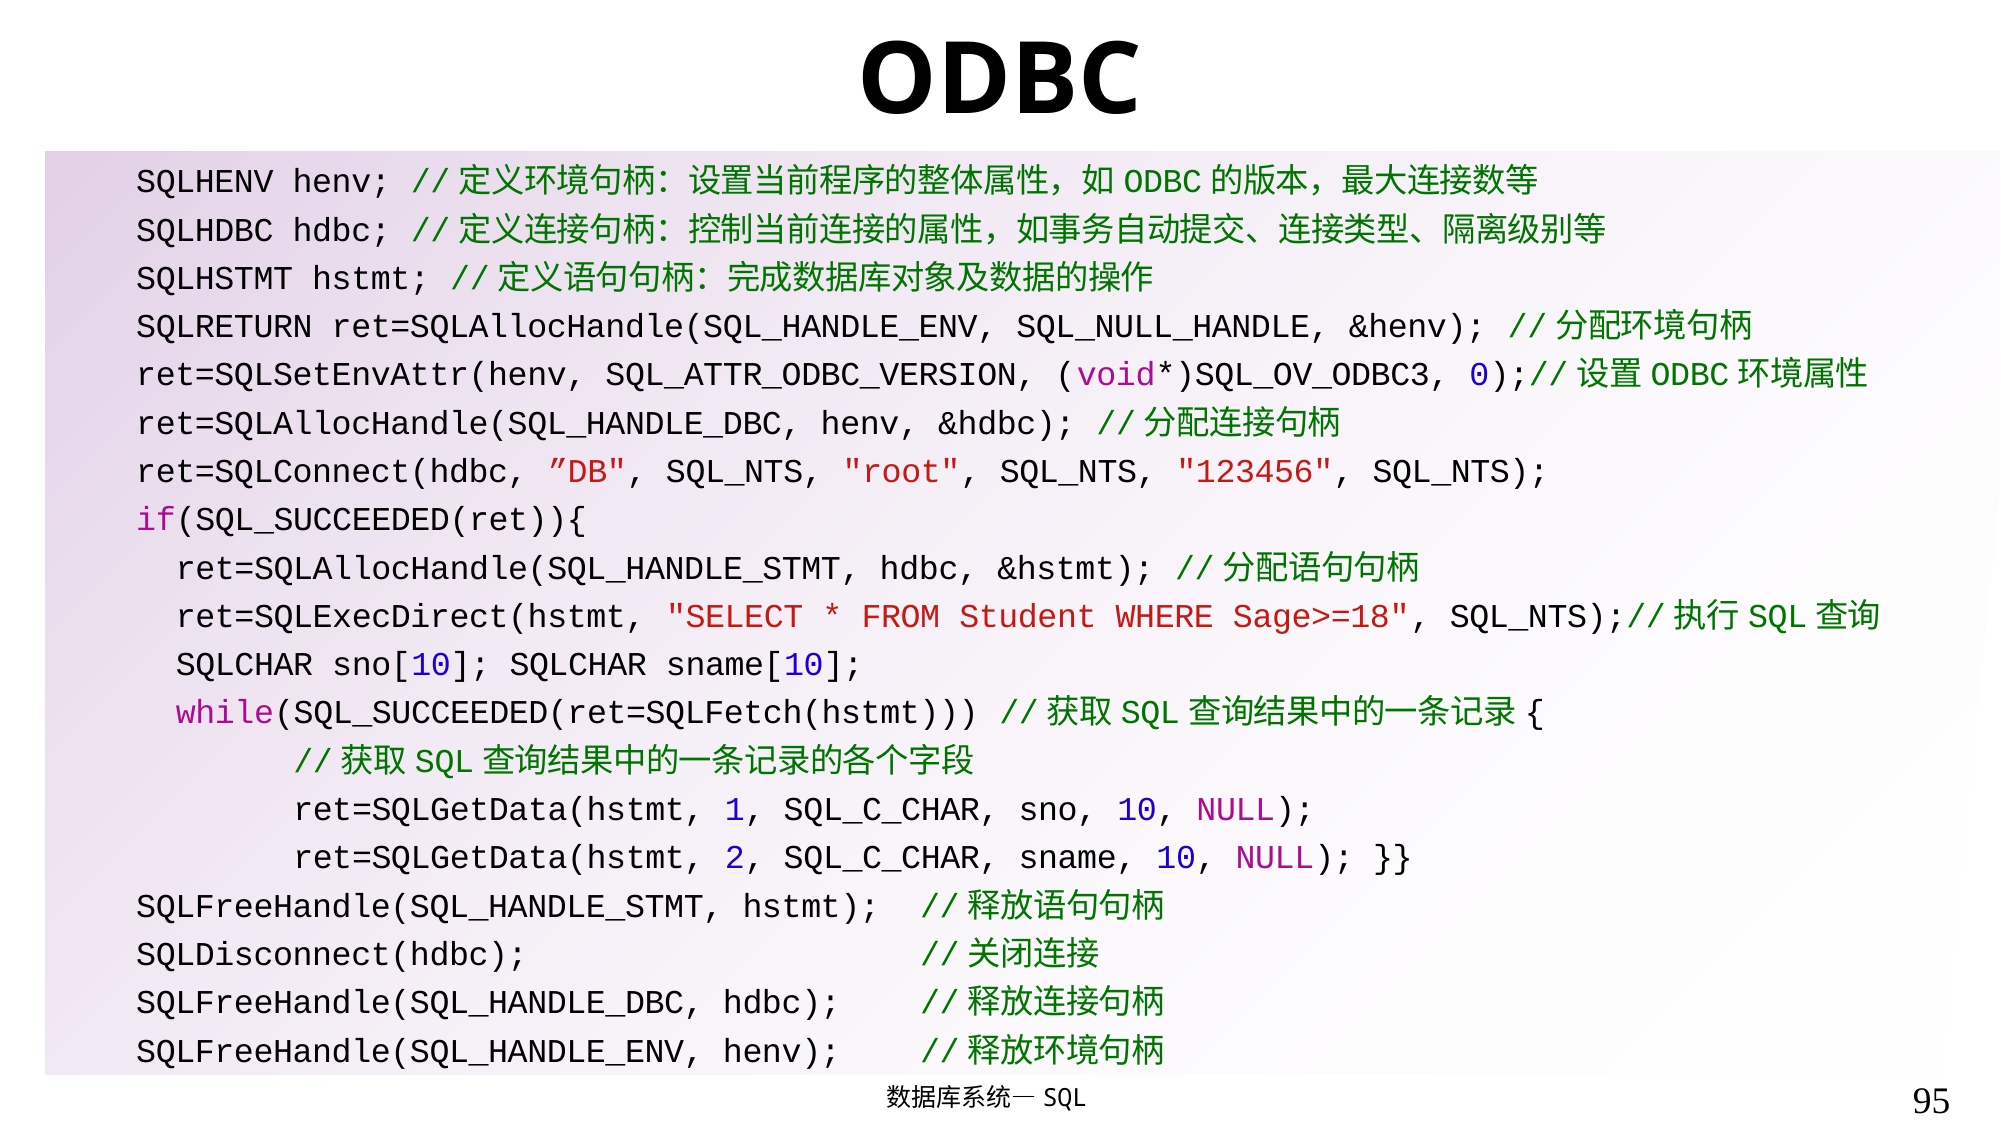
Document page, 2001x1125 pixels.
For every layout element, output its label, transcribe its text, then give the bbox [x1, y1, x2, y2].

title ODBC [172, 17, 1828, 130]
slide_number 95 [1898, 1069, 2000, 1125]
text_box [43, 149, 2000, 1077]
footer 数据库系统—SQL [670, 1073, 1304, 1125]
list SQLHENV henv; //定义环境句柄：设置当前程序的整体属性，如ODBC的版本，最大连接数等 SQLHDBC hdbc; //定义连接句柄：控制当前连接的属性，如事务自动提交、连接类型、隔离级别等 SQLHSTMT hstmt; //定义语句句柄：完成数据库对象及数据的操作 SQLRETURN ret=SQLAllocHandle(SQL_HANDLE_ENV, SQL_NULL_HANDLE, &henv); //分配环境句柄 ret=SQLSetEnvAttr(henv, SQL_ATTR_ODBC_VERSION, (void*)SQL_OV_ODBC3, 0);//设置ODBC环境属性 ret=SQLAllocHandle(SQL_HANDLE_DBC, henv, &hdbc); //分配连接句柄 ret=SQLConnect(hdbc, ”DB", SQL_NTS, "root", SQL_NTS, "123456", SQL_NTS); if(SQL_SUCCEEDED(ret)){ ret=SQLAllocHandle(SQL_HANDLE_STMT, hdbc, &hstmt); //分配语句句柄 ret=SQLExecDirect(hstmt, "SELECT * FROM Student WHERE Sage>=18", SQL_NTS);//执行SQL查询 SQLCHAR sno[10]; SQLCHAR sname[10]; while(SQL_SUCCEEDED(ret=SQLFetch(hstmt))) //获取SQL查询结果中的一条记录{ //获取SQL查询结果中的一条记录的各个字段 ret=SQLGetData(hstmt, 1, SQL_C_CHAR, sno, 10, NULL); ret=SQLGetData(hstmt, 2, SQL_C_CHAR, sname, 10, NULL); }} SQLFreeHandle(SQL_HANDLE_STMT, hstmt); //释放语句句柄 SQLDisconnect(hdbc); //关闭连接 SQLFreeHandle(SQL_HANDLE_DBC, hdbc); //释放连接句柄 SQLFreeHandle(SQL_HANDLE_ENV, henv); //释放环境句柄 [121, 151, 2000, 973]
